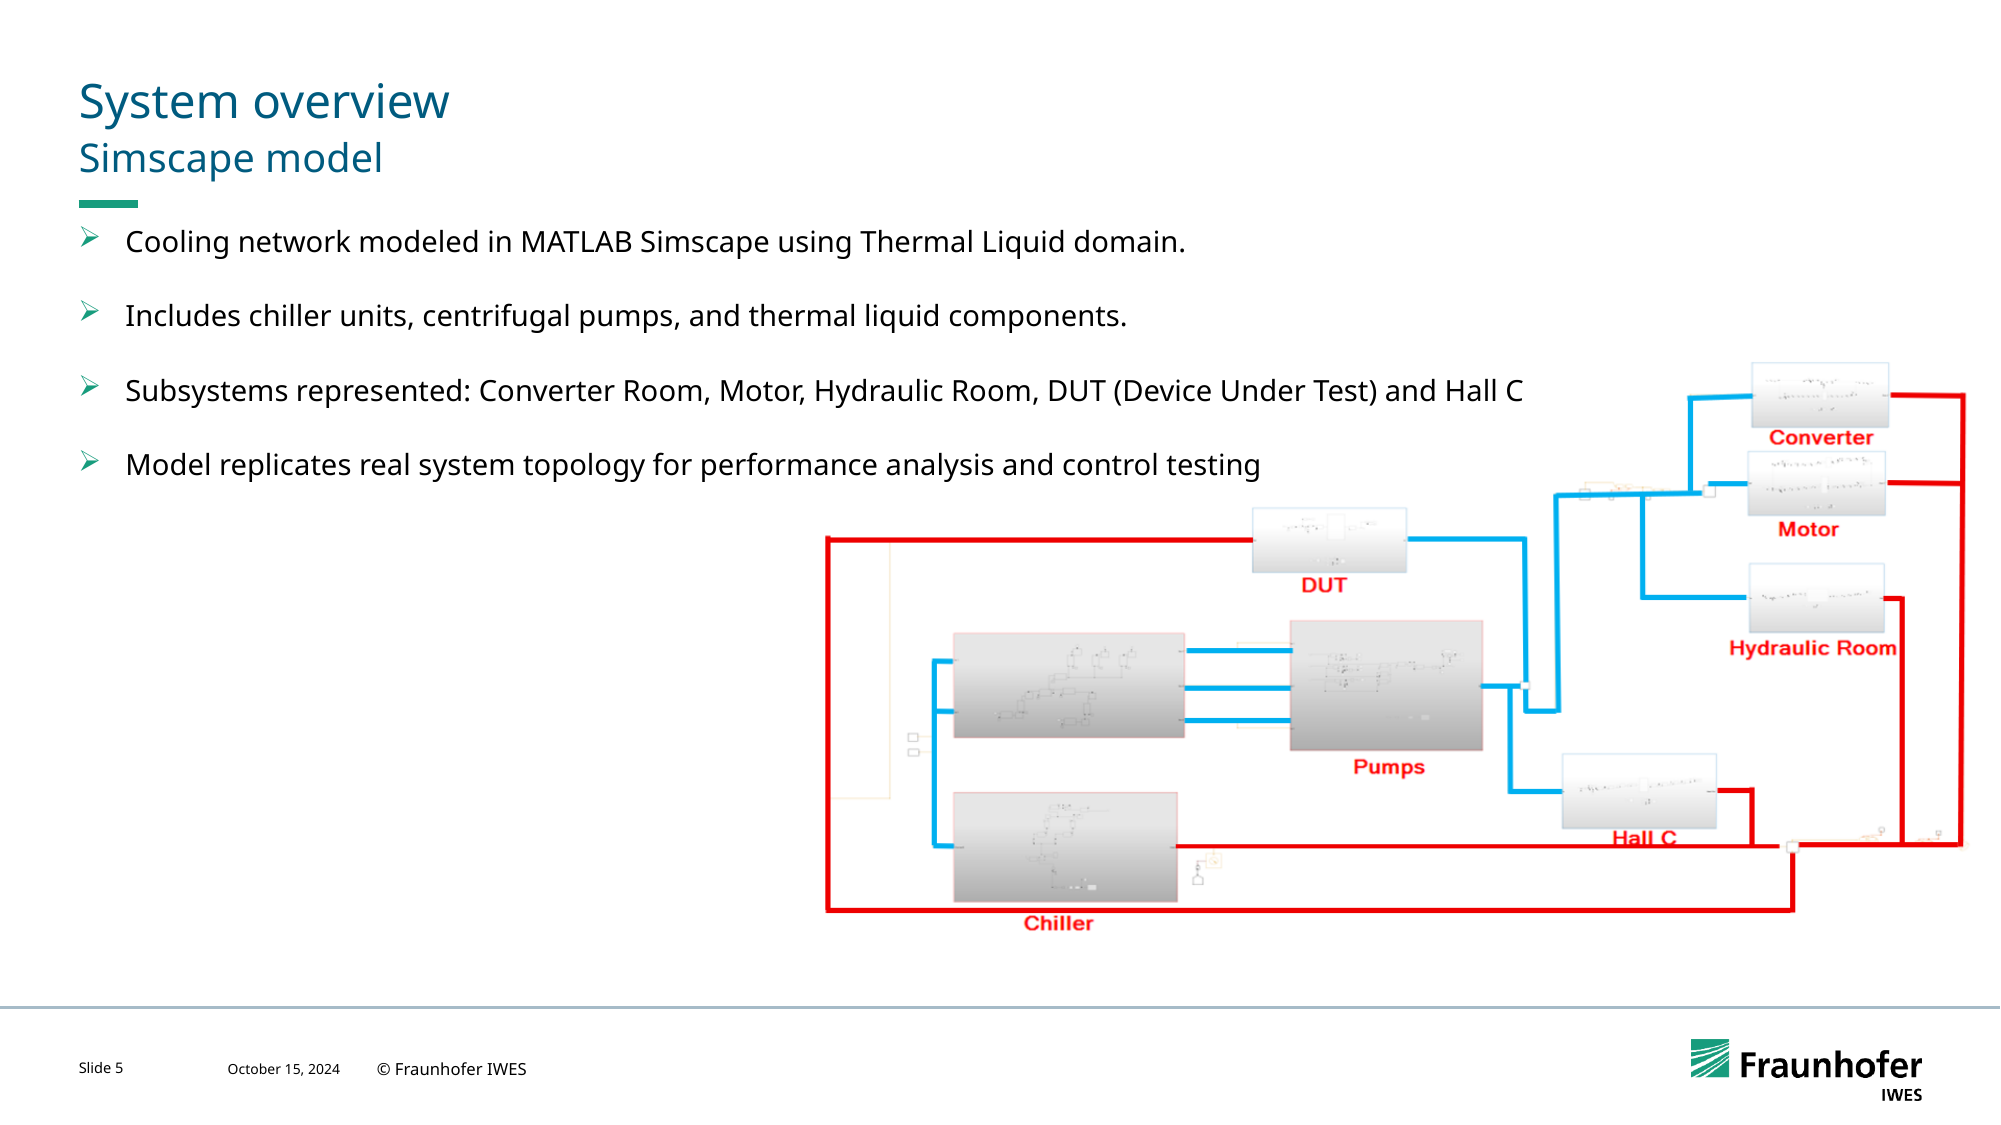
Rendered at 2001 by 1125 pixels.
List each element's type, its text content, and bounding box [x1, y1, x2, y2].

footer © Fraunhofer IWES [376, 1059, 862, 1080]
list Simscape model [78, 127, 971, 180]
text_box Cooling network modeled in MATLAB Simscape using Thermal Liquid domain. Includes chiller units, centrifugal pumps, and thermal liquid components. Subsystems represented: Converter Room, Motor, Hydraulic Room, DUT (Device Under Test) and Hall C Model replicates real system topology for performance analysis and control testing [78, 222, 1584, 857]
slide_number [227, 1059, 346, 1080]
picture [817, 358, 1982, 935]
slide_number Slide 5 [78, 1059, 197, 1080]
title System overview [78, 64, 971, 127]
picture [1691, 1039, 1922, 1101]
